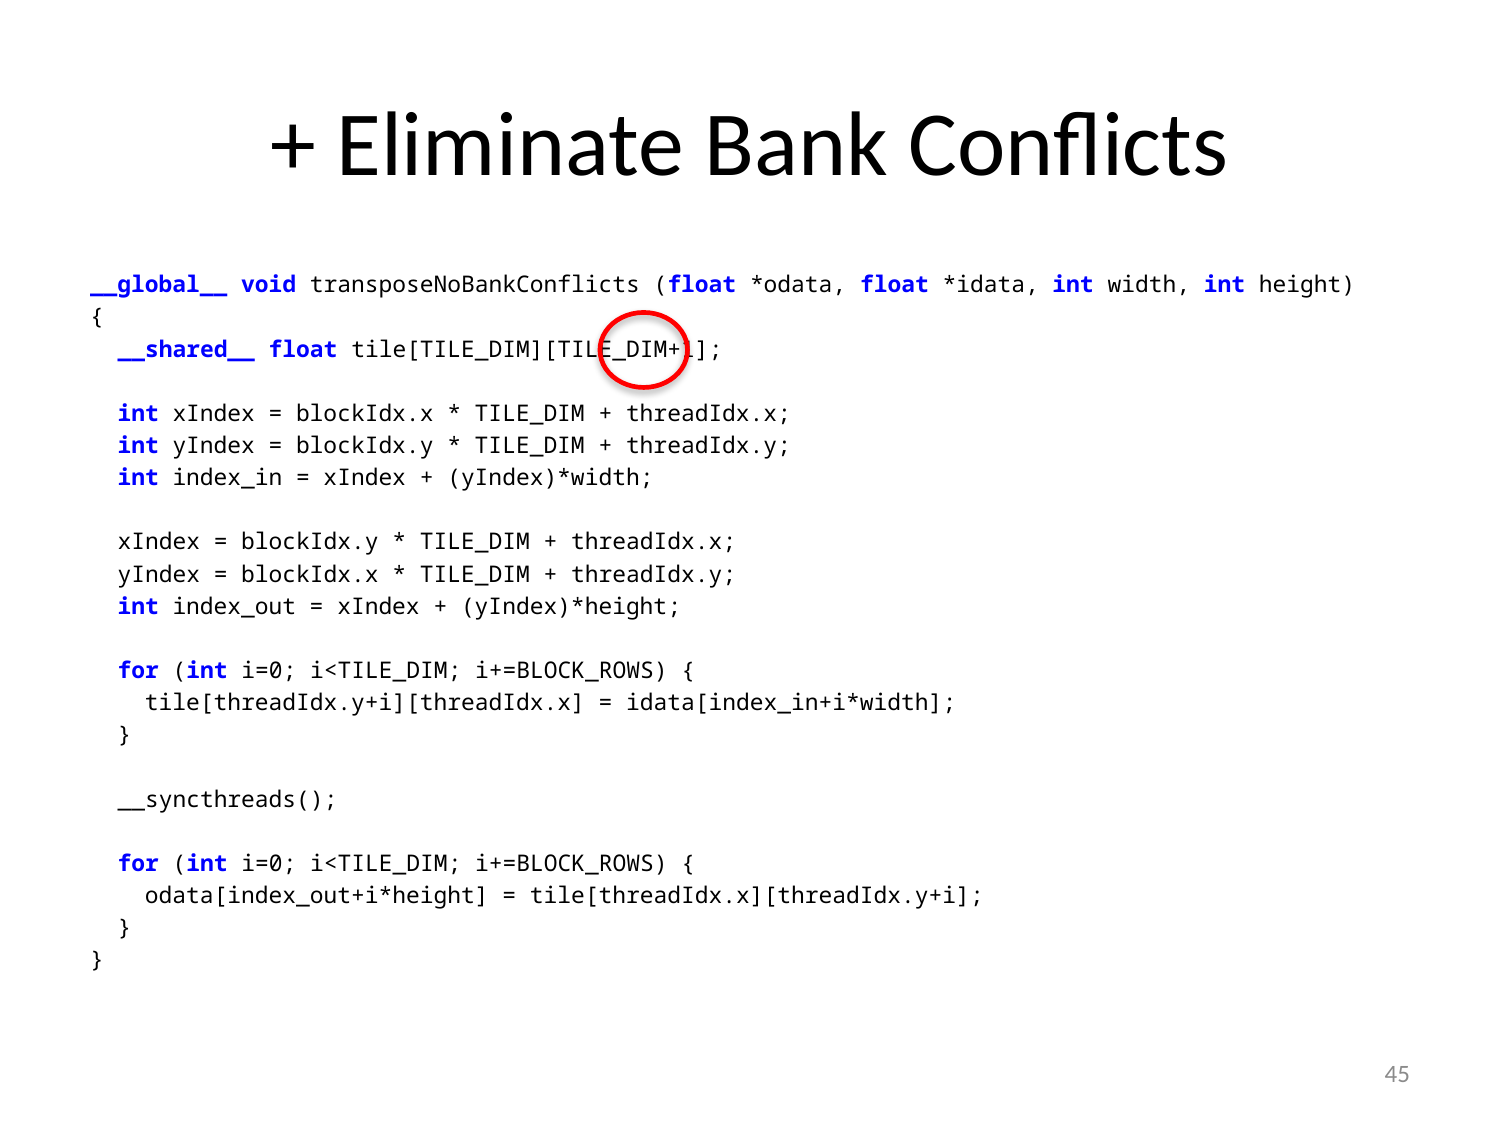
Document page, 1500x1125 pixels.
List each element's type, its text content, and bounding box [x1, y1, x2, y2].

slide_number 45 [1074, 1042, 1425, 1103]
title + Eliminate Bank Conflicts [75, 45, 1425, 233]
list __global__ void transposeNoBankConflicts (float *odata, float *idata, int width, int height) { __shared__ float tile[TILE_DIM][TILE_DIM+1]; int xIndex = blockIdx.x * TILE_DIM + threadIdx.x; int yIndex = blockIdx.y * TILE_DIM + threadIdx.y; int index_in = xIndex + (yIndex)*width; xIndex = blockIdx.y * TILE_DIM + threadIdx.x; yIndex = blockIdx.x * TILE_DIM + threadIdx.y; int index_out = xIndex + (yIndex)*height; for (int i=0; i<TILE_DIM; i+=BLOCK_ROWS) { tile[threadIdx.y+i][threadIdx.x] = idata[index_in+i*width]; } __syncthreads(); for (int i=0; i<TILE_DIM; i+=BLOCK_ROWS) { odata[index_out+i*height] = tile[threadIdx.x][threadIdx.y+i]; } } [75, 262, 1425, 1005]
text_box [599, 311, 689, 389]
